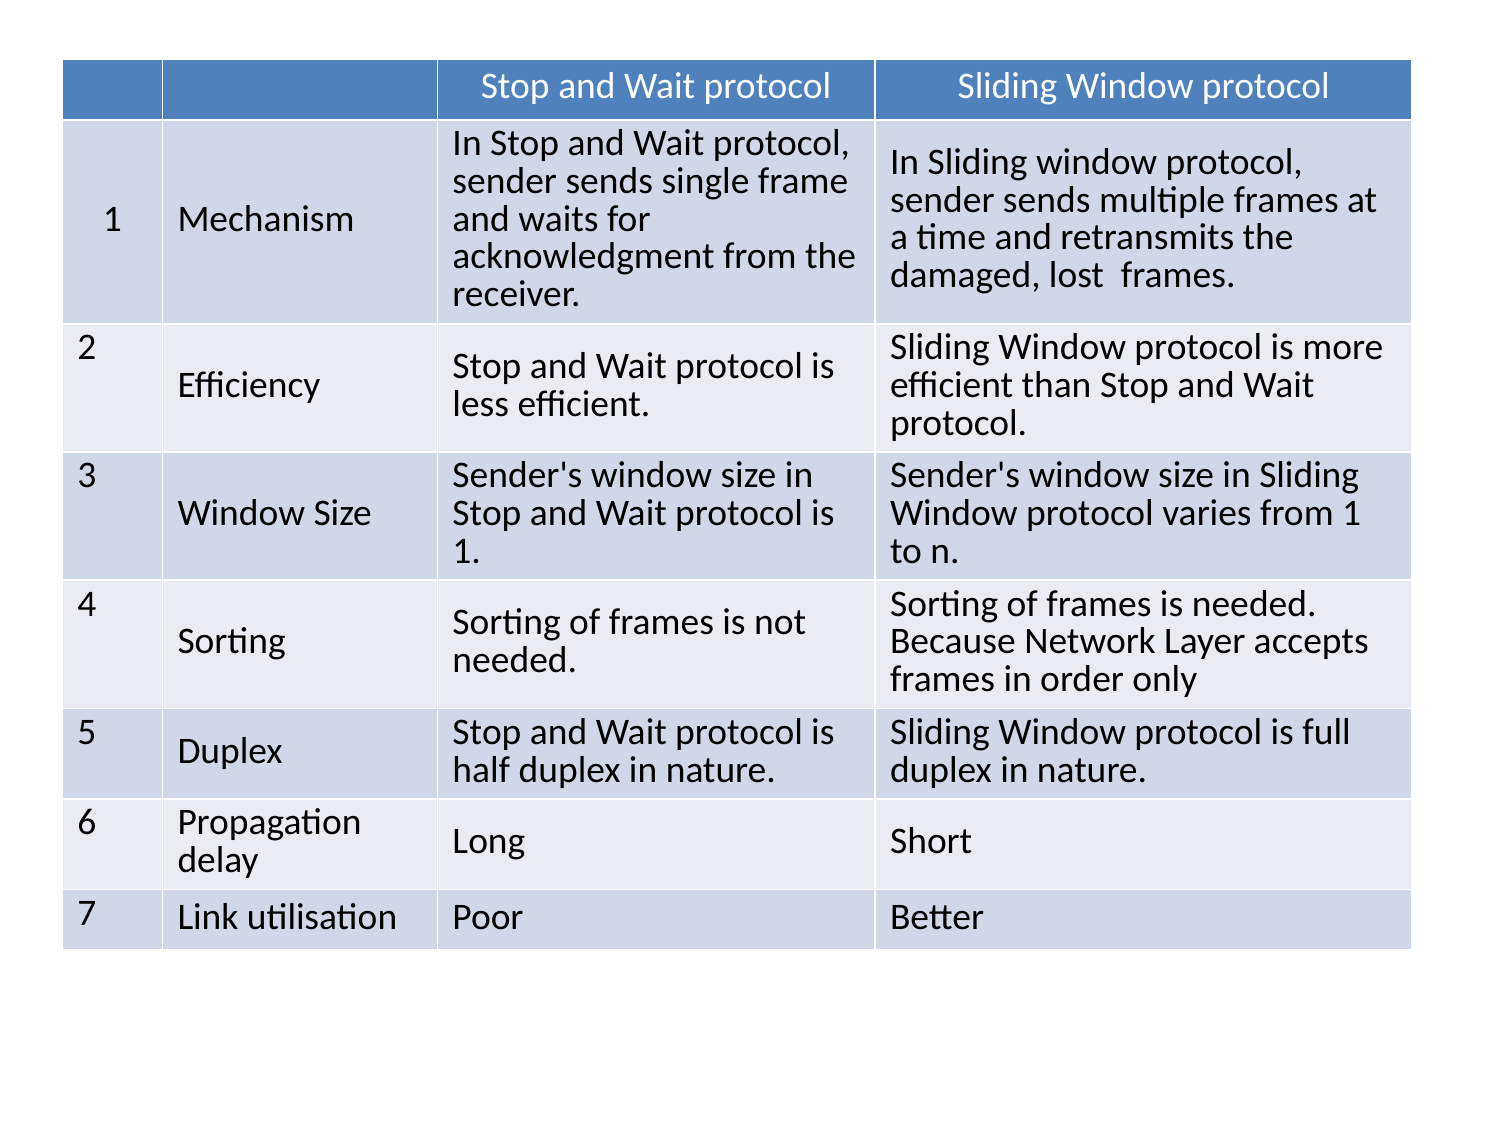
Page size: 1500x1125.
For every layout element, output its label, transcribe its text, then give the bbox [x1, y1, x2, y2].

table_cell 4 [63, 581, 162, 708]
table_cell Poor [438, 890, 874, 949]
table_cell Sender's window size in Sliding Window protocol varies from 1 to n. [876, 453, 1411, 579]
table_cell Short [876, 800, 1411, 889]
table_cell 6 [63, 800, 162, 889]
table_cell Better [876, 890, 1411, 949]
table_cell 5 [63, 709, 162, 798]
table_cell Link utilisation [163, 890, 437, 949]
table_cell Sorting [163, 581, 437, 708]
table_cell Stop and Wait protocol is less efficient. [438, 325, 874, 451]
table_cell Sliding Window protocol is more efficient than Stop and Wait protocol. [876, 325, 1411, 451]
table_cell 3 [63, 453, 162, 579]
table_cell Sorting of frames is needed. Because Network Layer accepts frames in order only [876, 581, 1411, 708]
table_cell In Stop and Wait protocol, sender sends single frame and waits for acknowledgment from the receiver. [438, 121, 874, 323]
table_header Stop and Wait protocol [438, 60, 874, 119]
table_header [63, 60, 162, 119]
table_cell Stop and Wait protocol is half duplex in nature. [438, 709, 874, 798]
table_cell Efficiency [163, 325, 437, 451]
table_cell In Sliding window protocol, sender sends multiple frames at a time and retransmits the damaged, lost frames. [876, 121, 1411, 323]
table_cell Duplex [163, 709, 437, 798]
table_cell 1 [63, 121, 162, 323]
table_cell 2 [63, 325, 162, 451]
table_header Sliding Window protocol [876, 60, 1411, 119]
table_cell Sender's window size in Stop and Wait protocol is 1. [438, 453, 874, 579]
table_cell Sorting of frames is not needed. [438, 581, 874, 708]
table_cell Mechanism [163, 121, 437, 323]
table_cell Long [438, 800, 874, 889]
table_cell Window Size [163, 453, 437, 579]
table_cell 7 [63, 890, 162, 949]
table_header [163, 60, 437, 119]
table_cell Sliding Window protocol is full duplex in nature. [876, 709, 1411, 798]
table_cell Propagation delay [163, 800, 437, 889]
